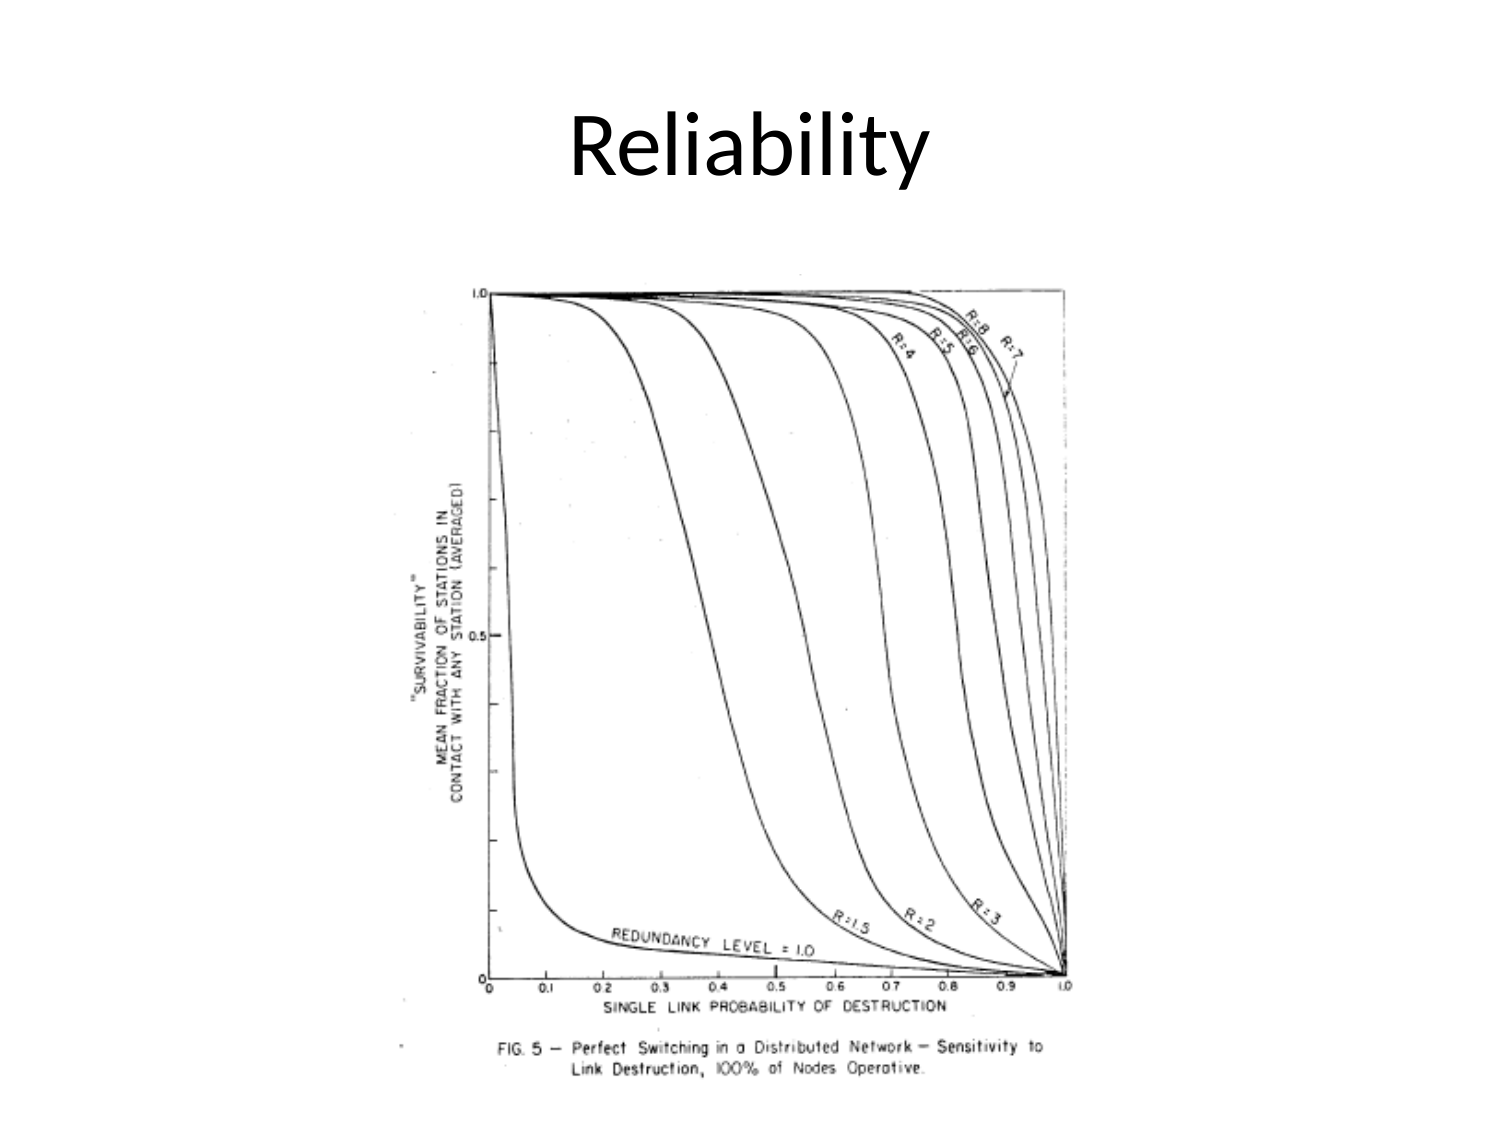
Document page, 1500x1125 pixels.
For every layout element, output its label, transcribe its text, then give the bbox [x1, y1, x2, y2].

picture [387, 274, 1117, 1089]
title Reliability [75, 45, 1425, 233]
